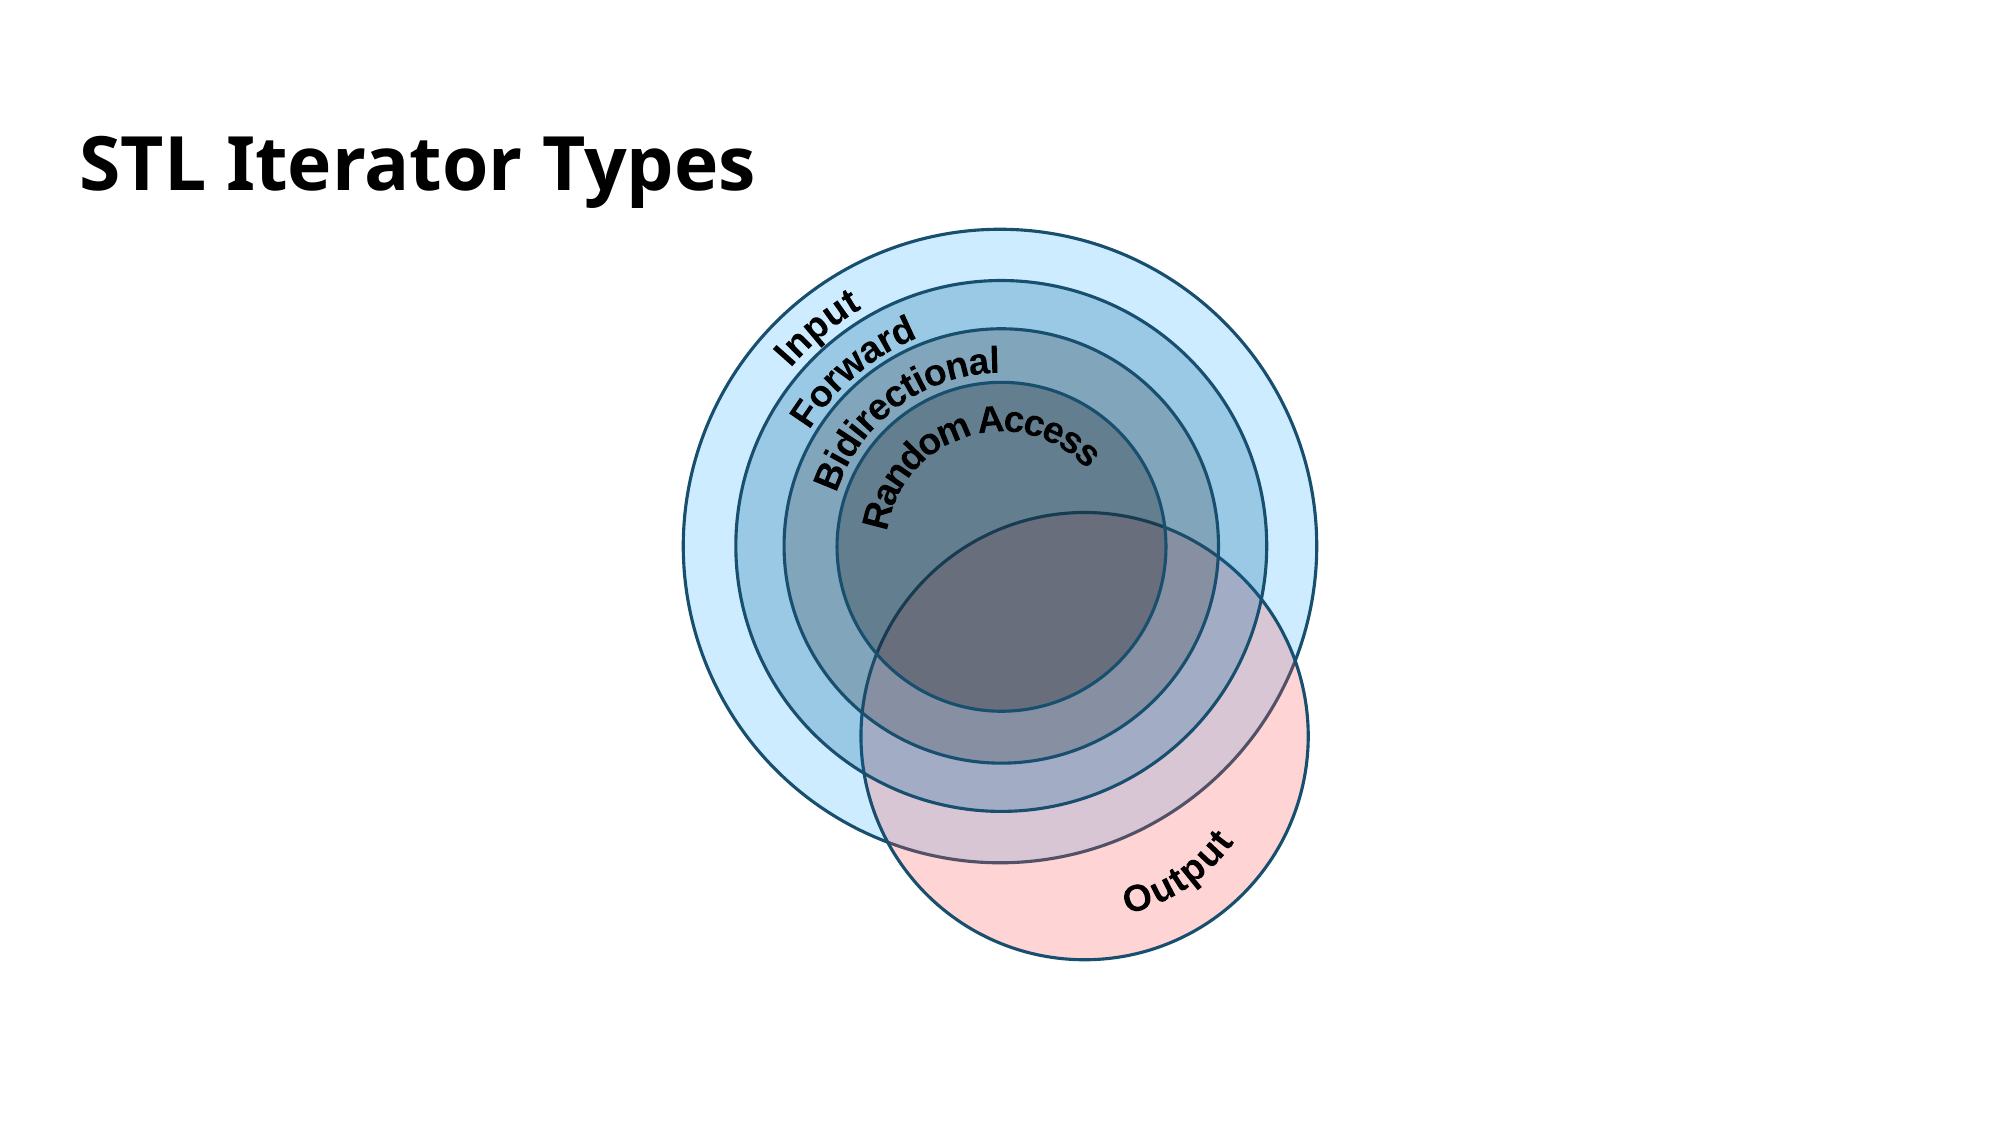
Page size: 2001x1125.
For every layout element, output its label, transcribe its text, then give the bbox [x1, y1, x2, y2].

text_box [682, 228, 1318, 961]
title STL Iterator Types [64, 103, 1936, 230]
